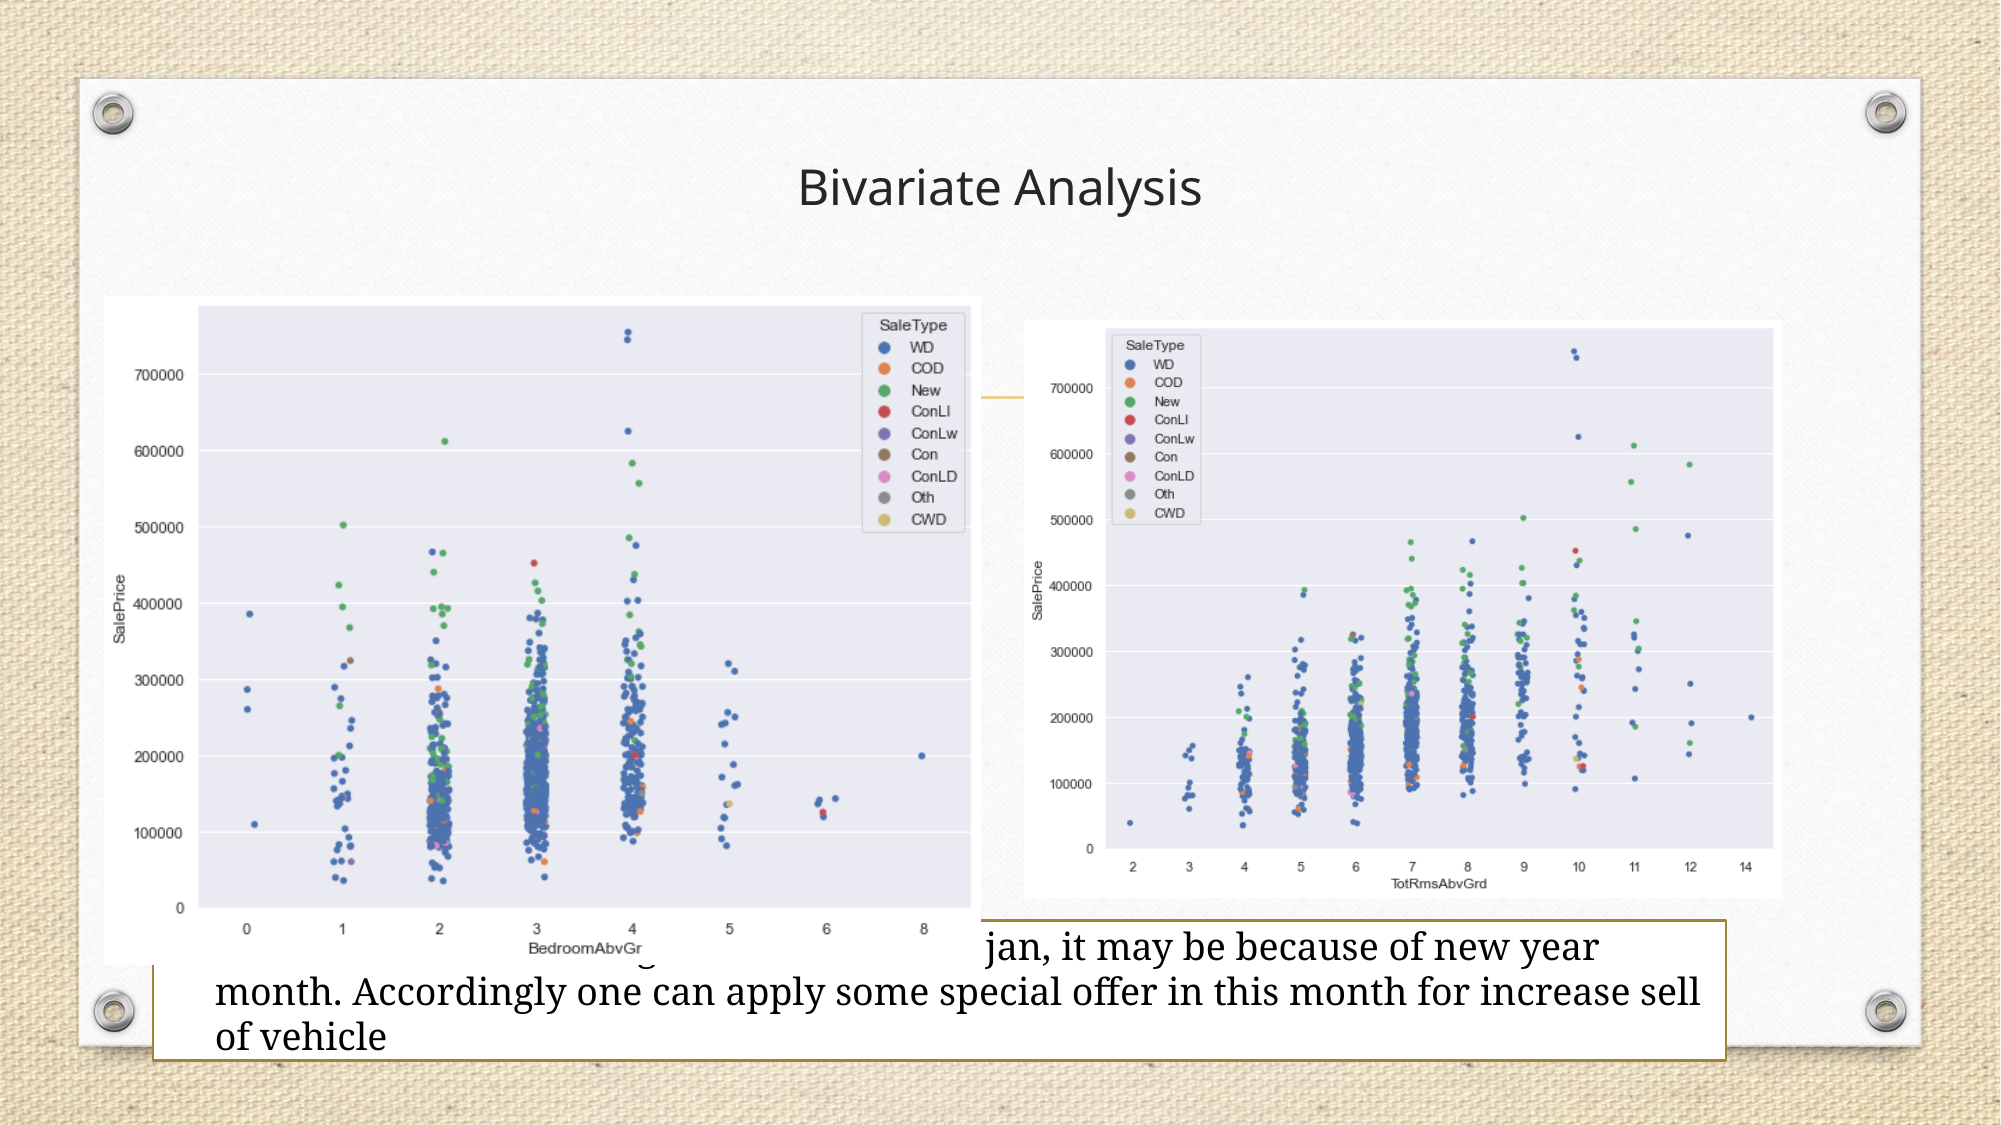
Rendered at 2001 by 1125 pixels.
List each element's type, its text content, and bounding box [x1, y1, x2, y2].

text_box [981, 311, 1826, 1013]
title Bivariate Analysis [175, 148, 1826, 224]
text_box As maximum vehicle registration month is jan, it may be because of new year month. Accordingly one can apply some special offer in this month for increase sell of vehicle [152, 919, 1727, 1062]
picture [0, 0, 2001, 1125]
